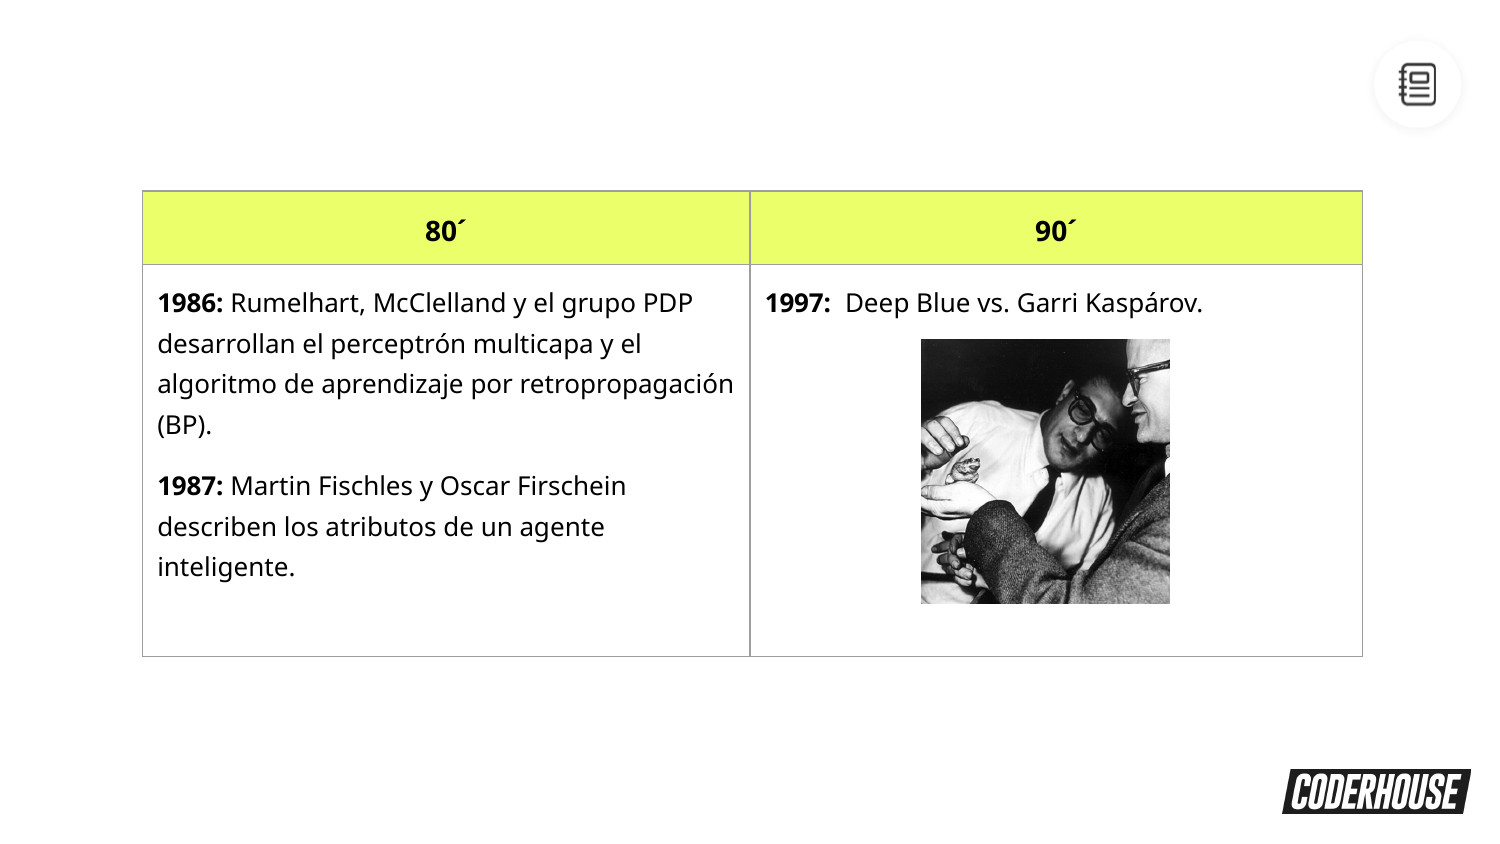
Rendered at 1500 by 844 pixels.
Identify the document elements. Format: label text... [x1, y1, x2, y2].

picture [1362, 23, 1472, 137]
table_cell 1997: Deep Blue vs. Garri Kaspárov. [751, 265, 1362, 656]
table_header 90´ [751, 192, 1362, 264]
picture [921, 339, 1170, 605]
picture [1281, 769, 1471, 814]
table_cell 1986: Rumelhart, McClelland y el grupo PDP desarrollan el perceptrón multicapa y el algoritmo de aprendizaje por retropropagación (BP). 1987: Martin Fischles y Oscar Firschein describen los atributos de un agente inteligente. [143, 265, 749, 656]
table_header 80´ [143, 192, 749, 264]
